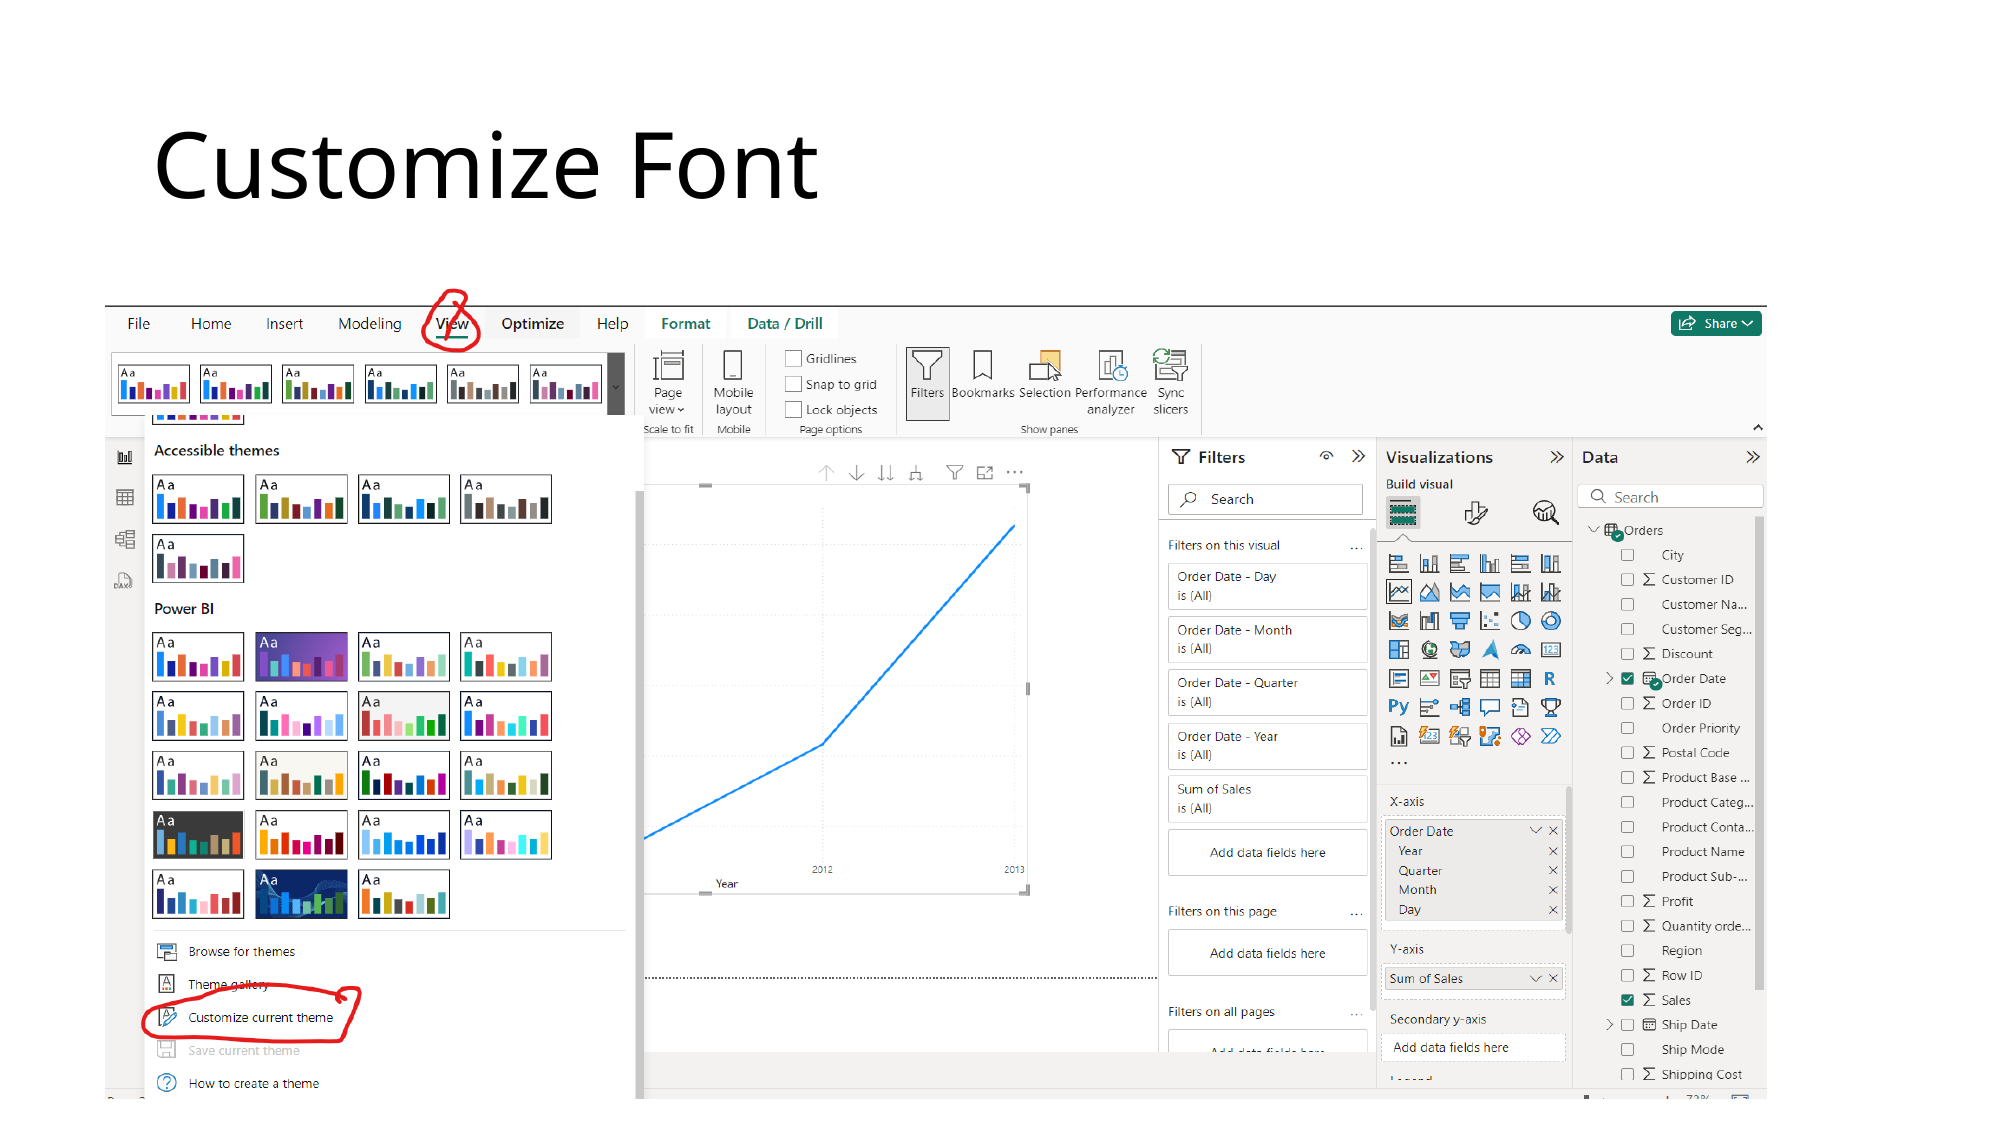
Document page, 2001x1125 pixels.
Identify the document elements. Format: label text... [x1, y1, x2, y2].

title Customize Font [137, 59, 1863, 278]
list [105, 287, 1767, 1099]
